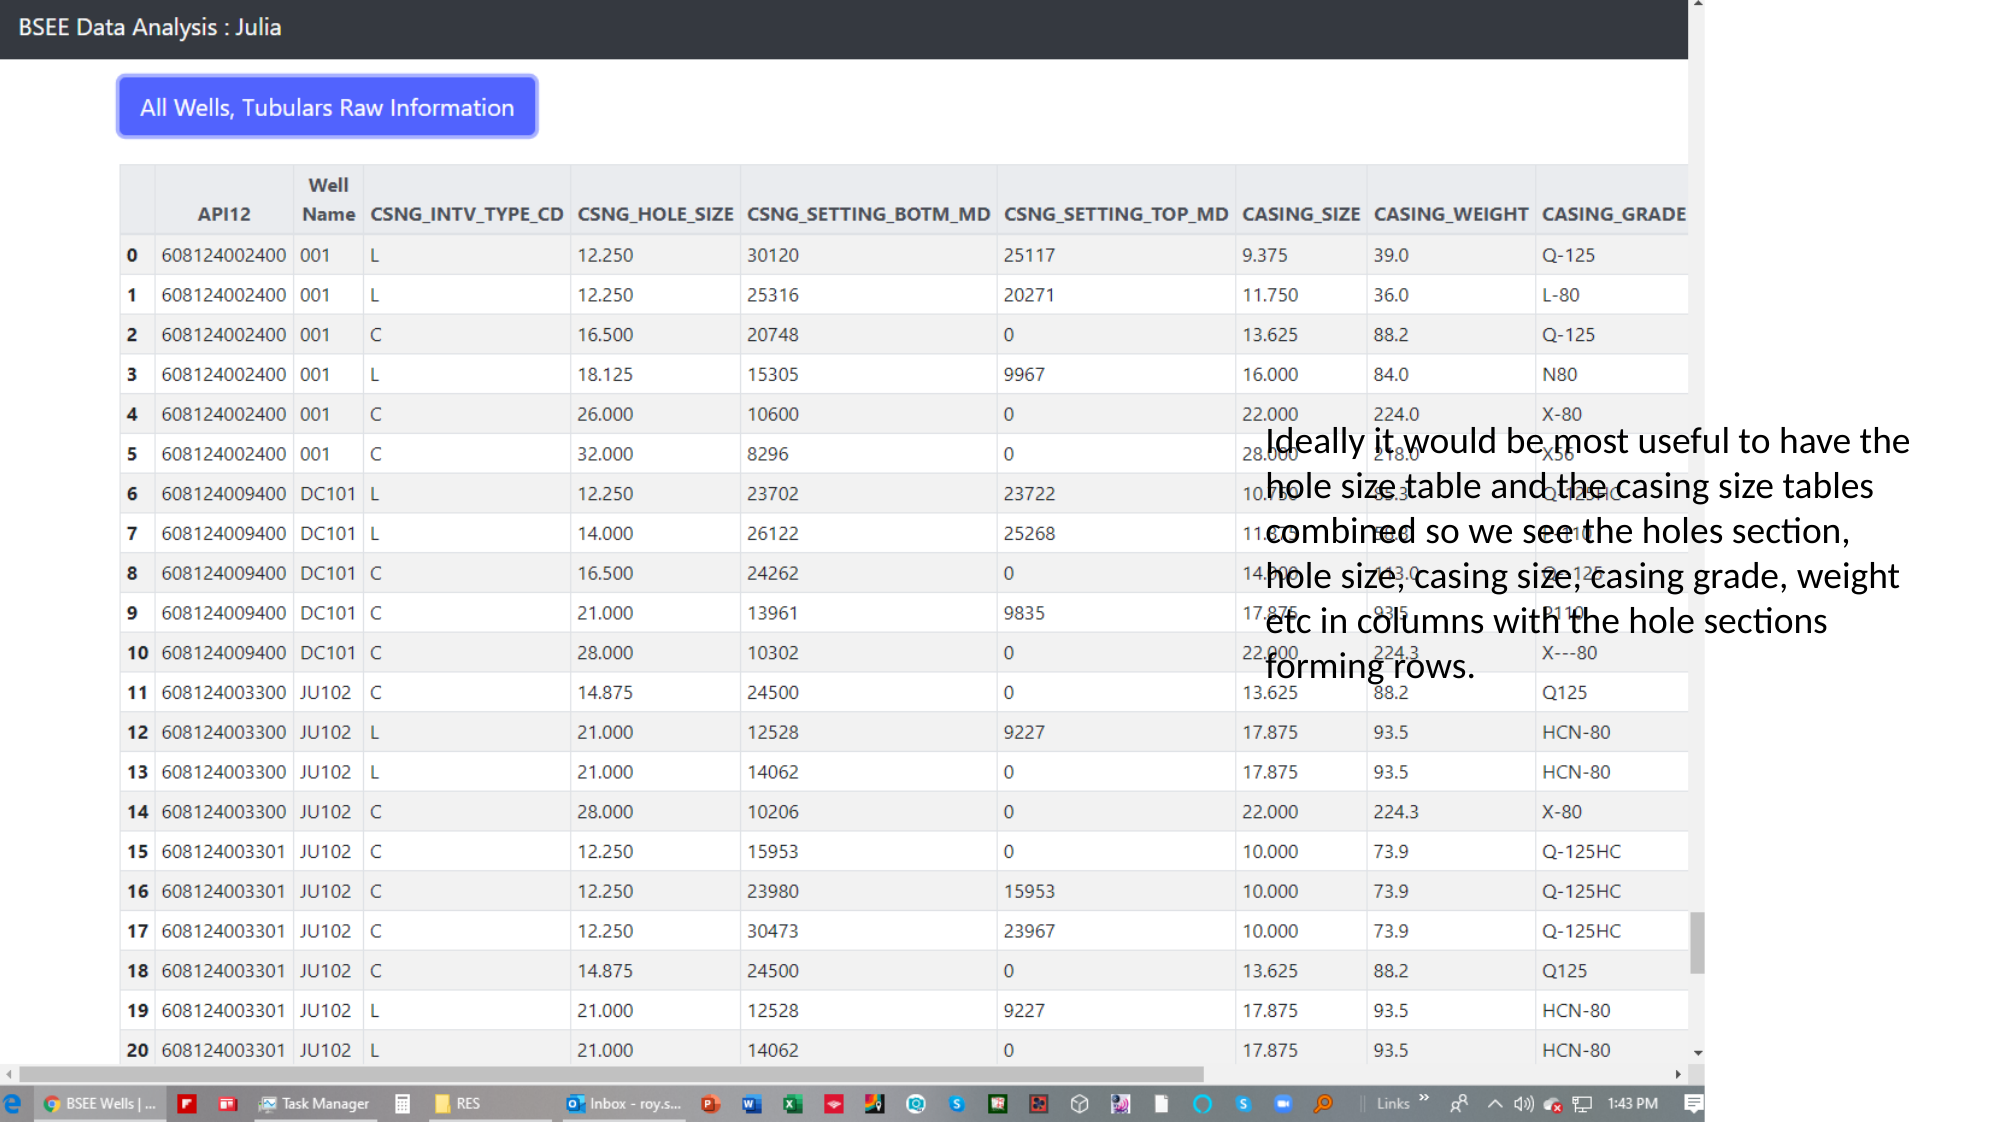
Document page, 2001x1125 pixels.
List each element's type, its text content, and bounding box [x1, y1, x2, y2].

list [0, 0, 1705, 1122]
text_box Ideally it would be most useful to have the hole size table and the casing size tables combined so we see the holes section, hole size, casing size, casing grade, weight etc in columns with the hole sections forming rows. [1705, 409, 1931, 694]
